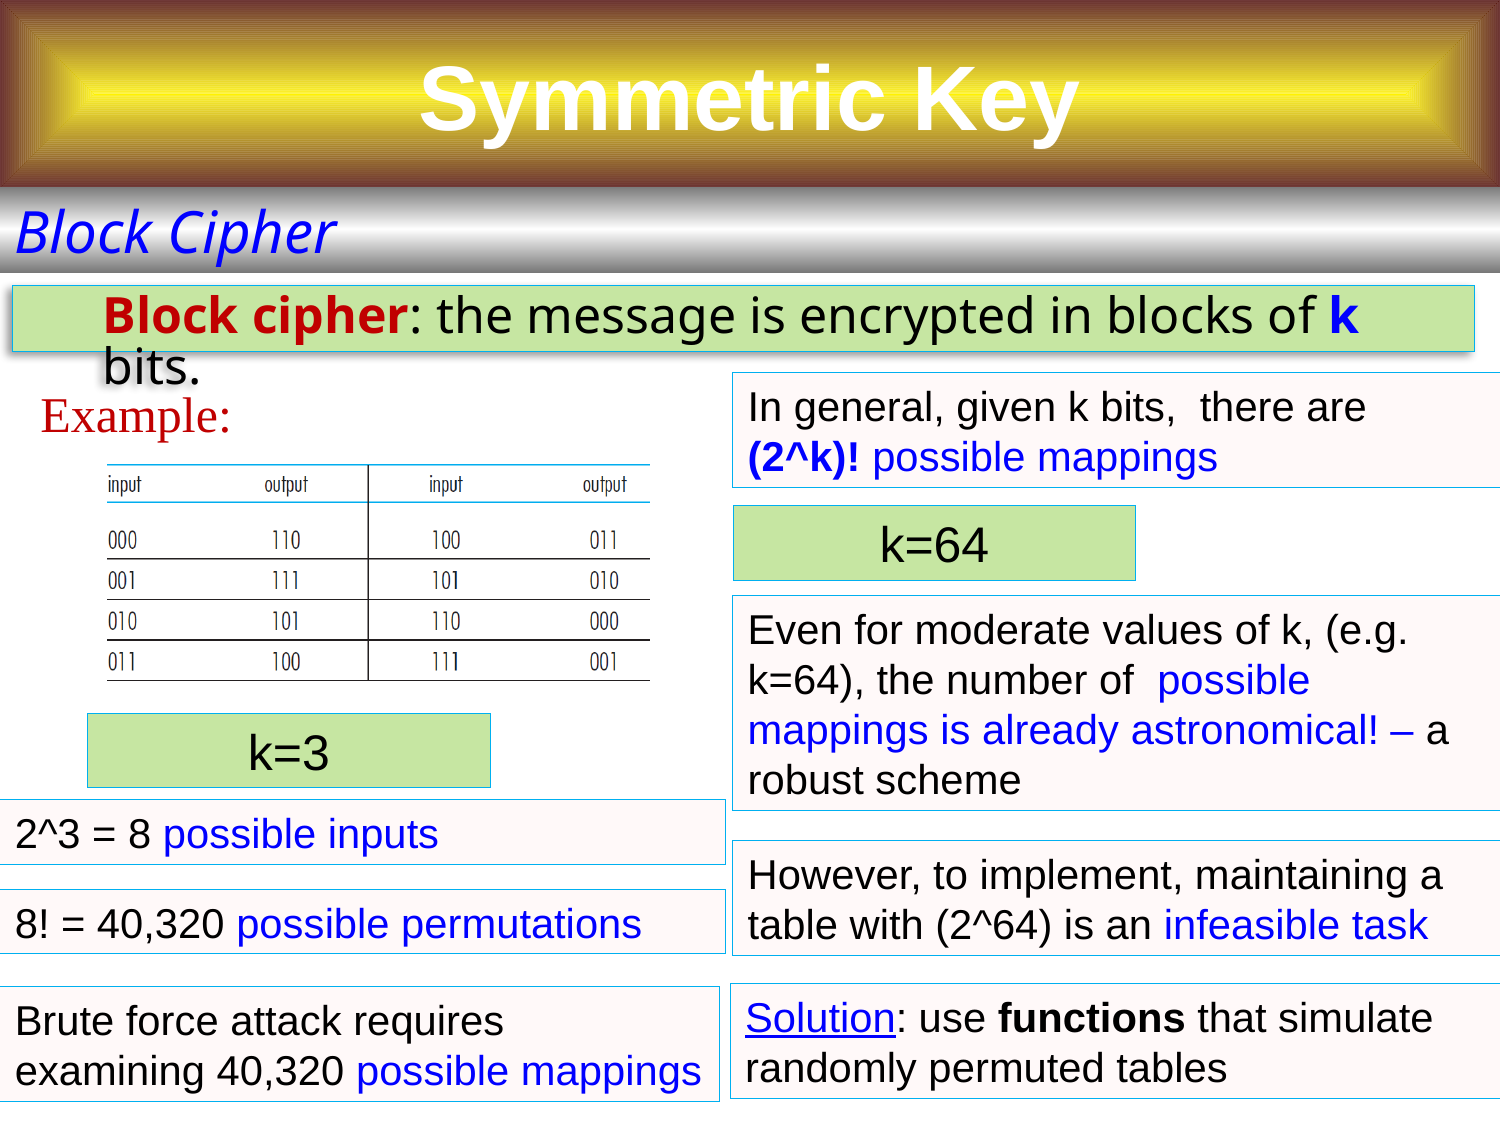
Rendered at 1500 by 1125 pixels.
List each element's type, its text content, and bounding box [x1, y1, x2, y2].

text_box In general, given k bits, there are (2^k)! possible mappings [732, 372, 1500, 488]
text_box However, to implement, maintaining a table with (2^64) is an infeasible task [732, 840, 1500, 956]
text_box Block Cipher [0, 187, 1500, 273]
text_box Brute force attack requires examining 40,320 possible mappings [0, 986, 720, 1102]
text_box 2^3 = 8 possible inputs [0, 799, 726, 865]
picture [98, 452, 651, 687]
text_box 8! = 40,320 possible permutations [0, 889, 726, 954]
title Symmetric Key [0, 0, 1500, 187]
text_box Example: [25, 374, 248, 450]
text_box k=3 [87, 713, 491, 788]
text_box k=64 [733, 505, 1136, 581]
text_box Solution: use functions that simulate randomly permuted tables [730, 983, 1500, 1099]
text_box Even for moderate values of k, (e.g. k=64), the number of possible mappings is already astronomical! – a robust scheme [732, 595, 1500, 811]
text_box Block cipher: the message is encrypted in blocks of k bits. [12, 285, 1475, 352]
